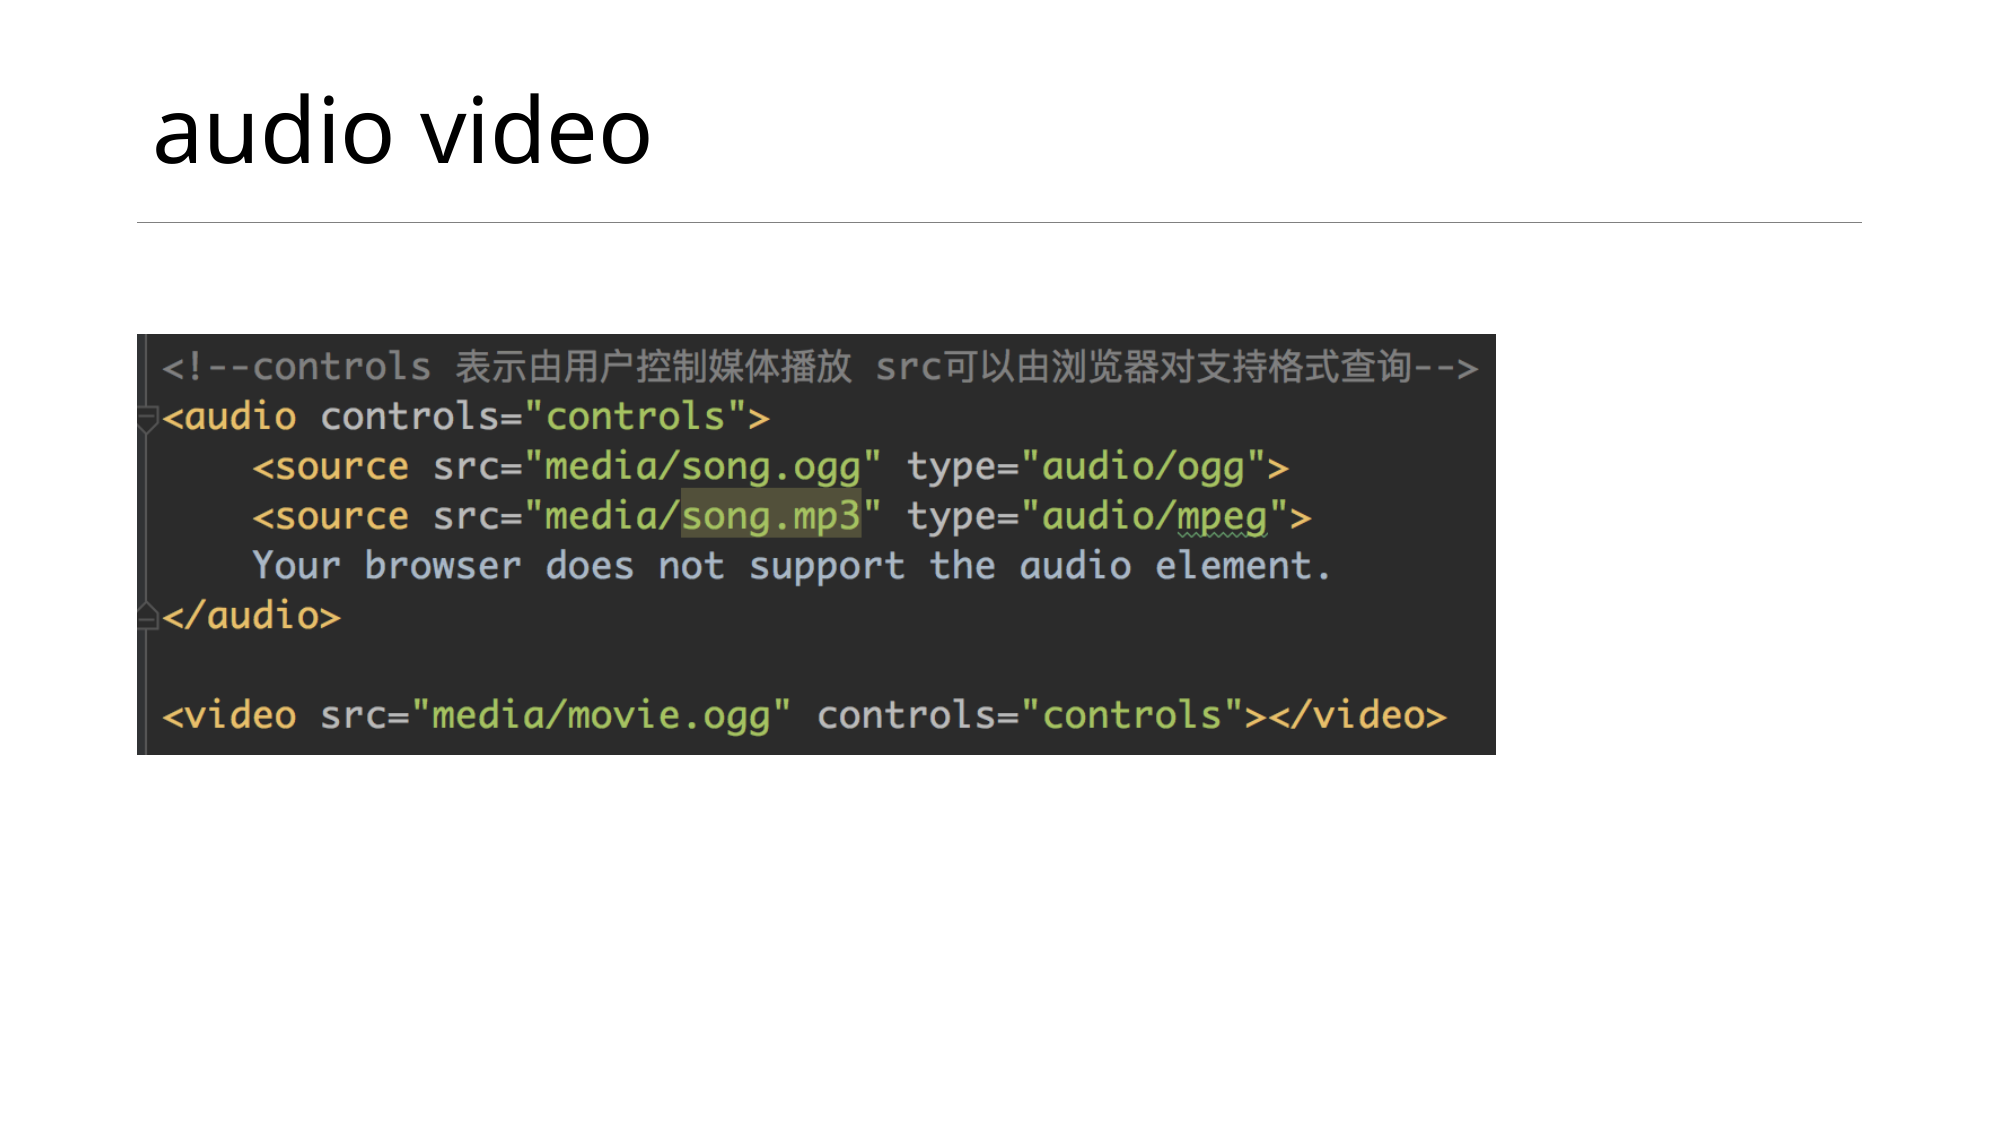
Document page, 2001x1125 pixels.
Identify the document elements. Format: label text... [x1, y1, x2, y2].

picture [137, 334, 1496, 755]
title audio video [137, 44, 1863, 223]
